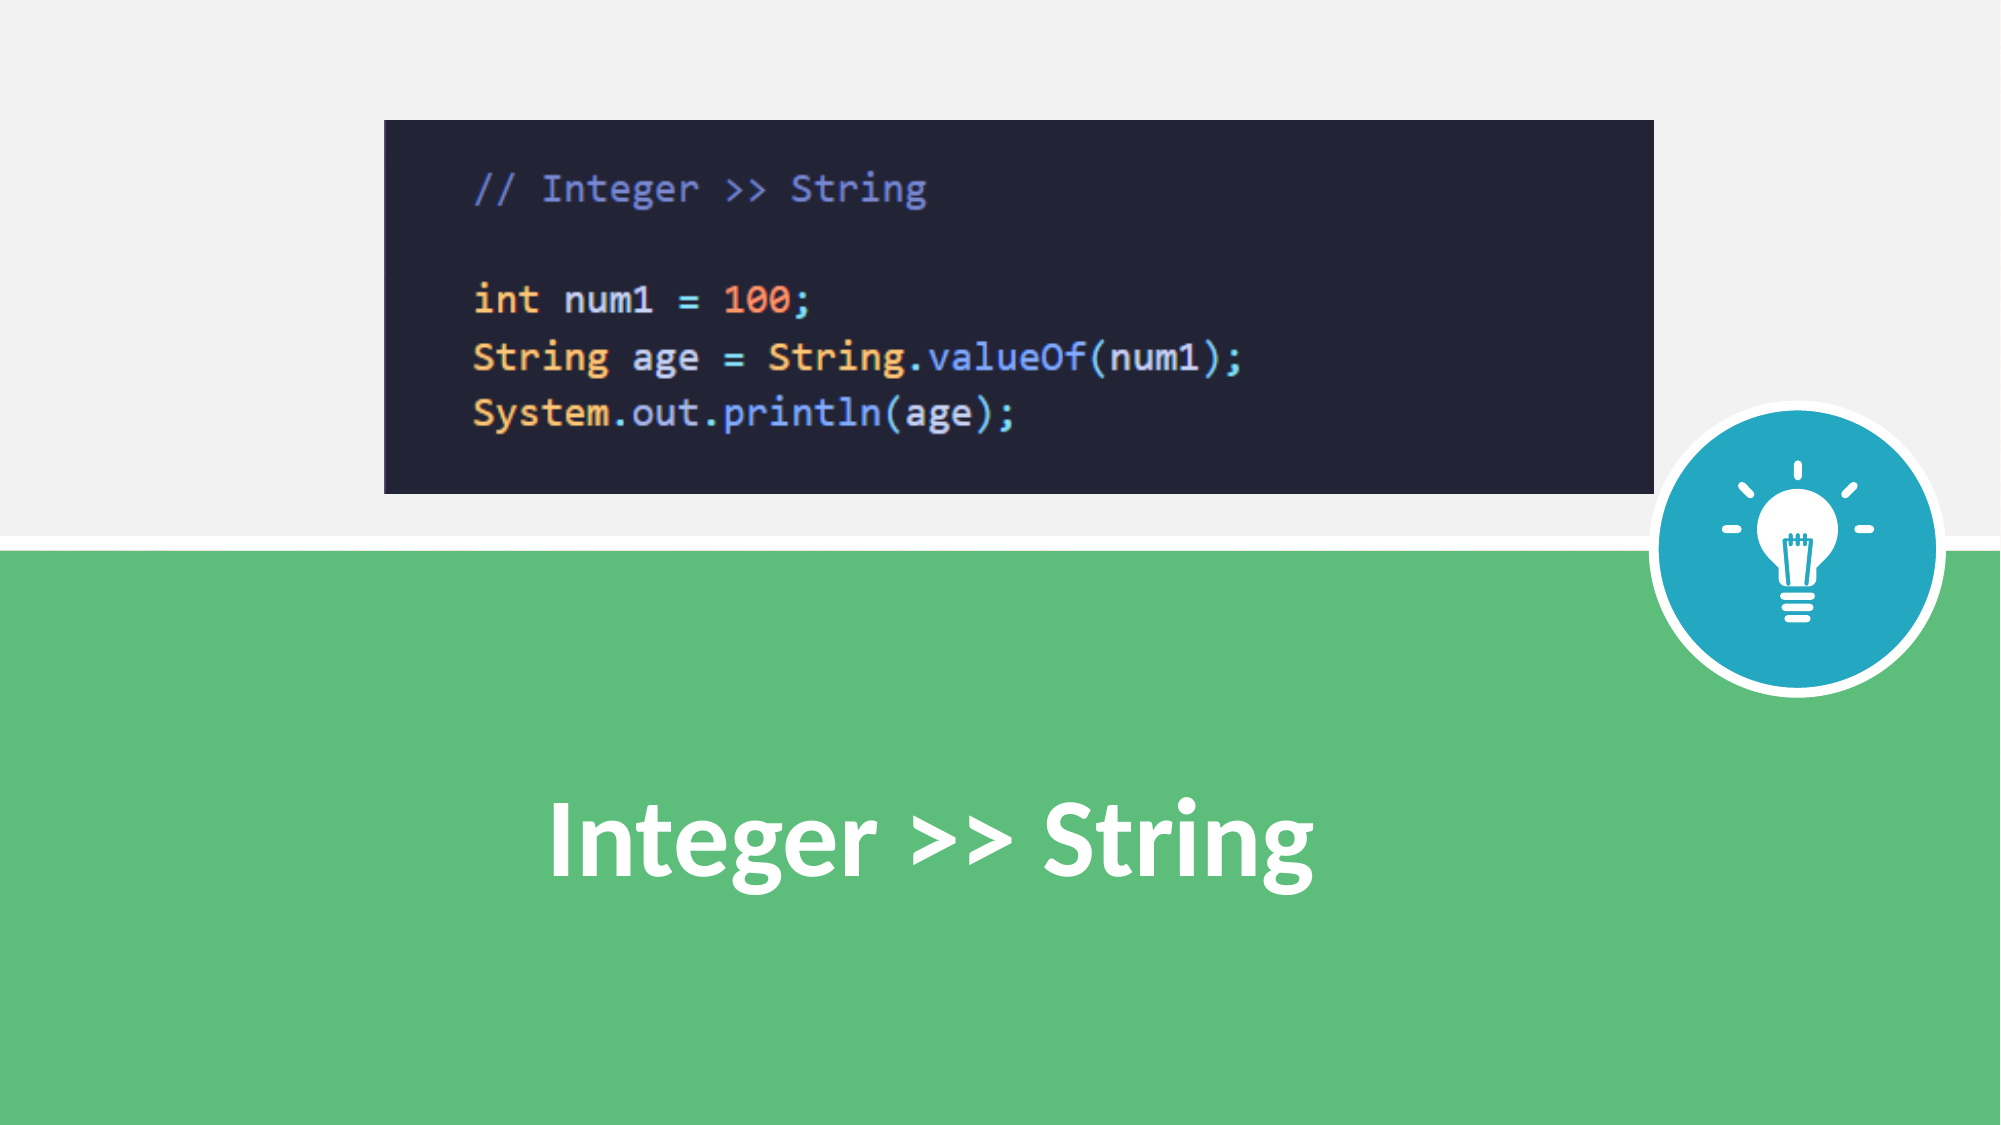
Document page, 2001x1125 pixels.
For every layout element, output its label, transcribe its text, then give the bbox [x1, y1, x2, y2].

text_box [1778, 591, 1817, 601]
text_box [1780, 602, 1815, 624]
text_box [1756, 536, 1839, 589]
text_box Integer >> String [531, 756, 1507, 907]
picture [0, 0, 2001, 1125]
text_box [1652, 536, 1943, 694]
